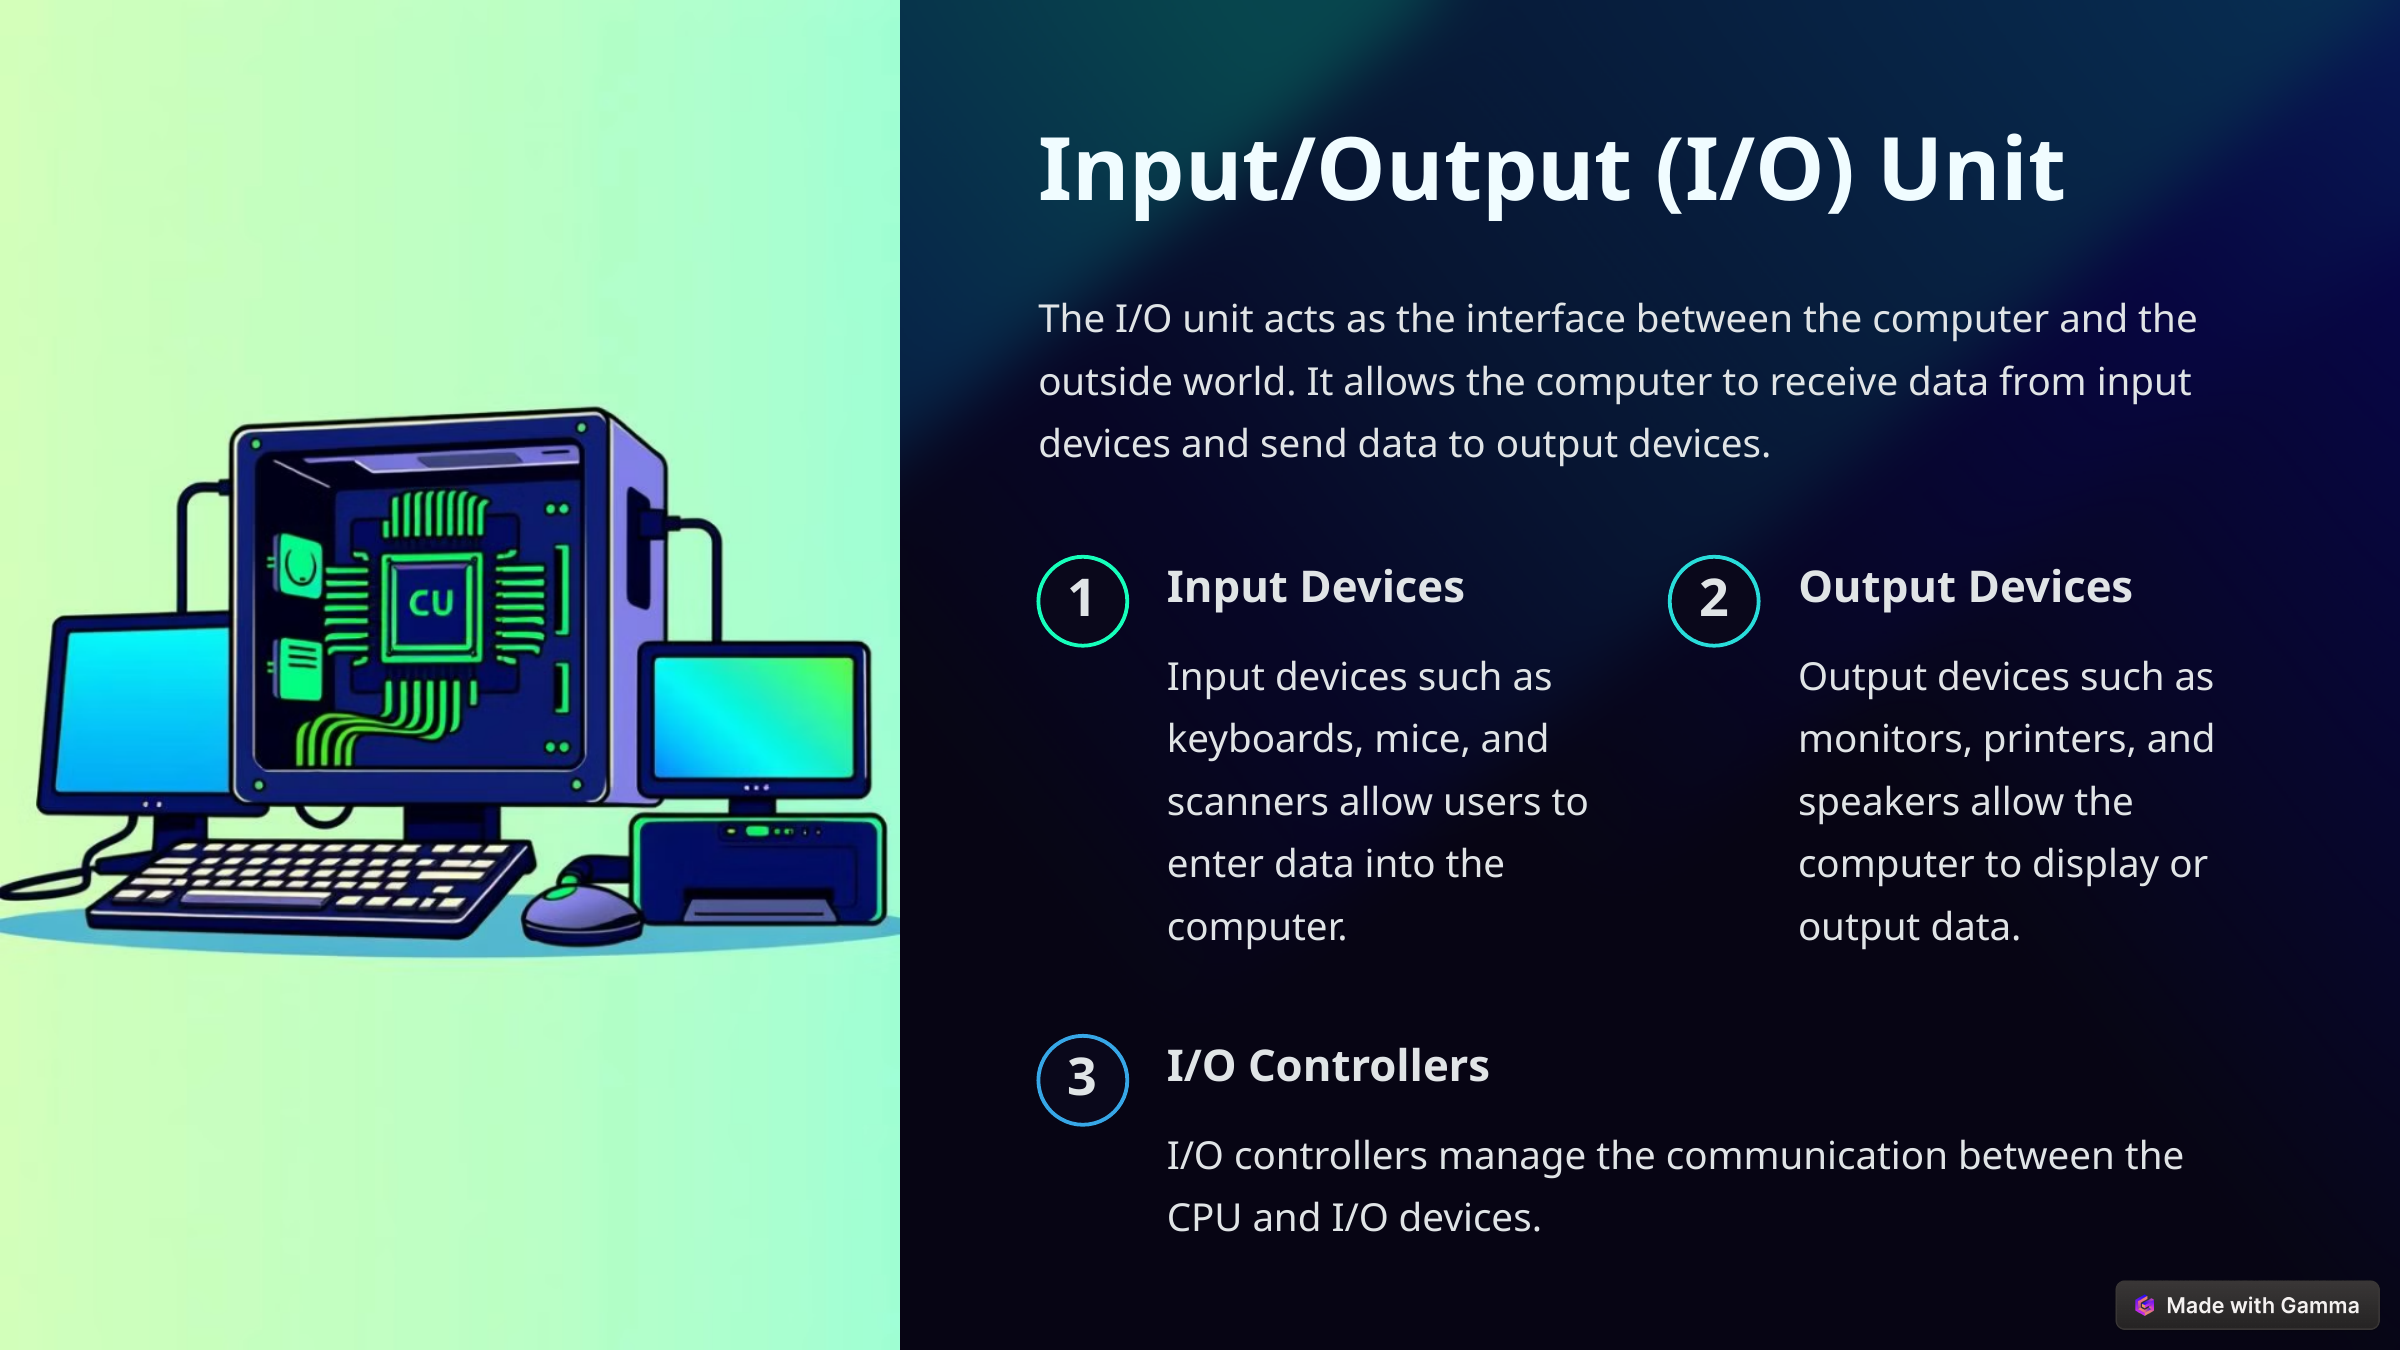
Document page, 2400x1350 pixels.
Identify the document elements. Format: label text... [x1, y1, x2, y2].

text_box [1669, 556, 1759, 646]
text_box I/O Controllers [1166, 1035, 1607, 1091]
picture [2106, 1271, 2389, 1339]
text_box [1038, 556, 1128, 646]
picture [0, 0, 900, 1350]
text_box Input Devices [1166, 556, 1607, 612]
text_box Output Devices [1798, 556, 2238, 612]
text_box Output devices such as monitors, printers, and speakers allow the computer to display or output data. [1798, 635, 2262, 952]
text_box I/O controllers manage the communication between the CPU and I/O devices. [1166, 1114, 2262, 1242]
text_box Input devices such as keyboards, mice, and scanners allow users to enter data into the computer. [1166, 635, 1631, 952]
text_box [1038, 1035, 1128, 1125]
text_box 3 [1067, 1054, 1099, 1107]
text_box 2 [1699, 574, 1729, 628]
text_box Input/Output (I/O) Unit [1038, 108, 1965, 219]
text_box The I/O unit acts as the interface between the computer and the outside world. It allows the computer to receive data from input devices and send data to output devices. [1038, 278, 2262, 468]
text_box 1 [1071, 574, 1095, 628]
